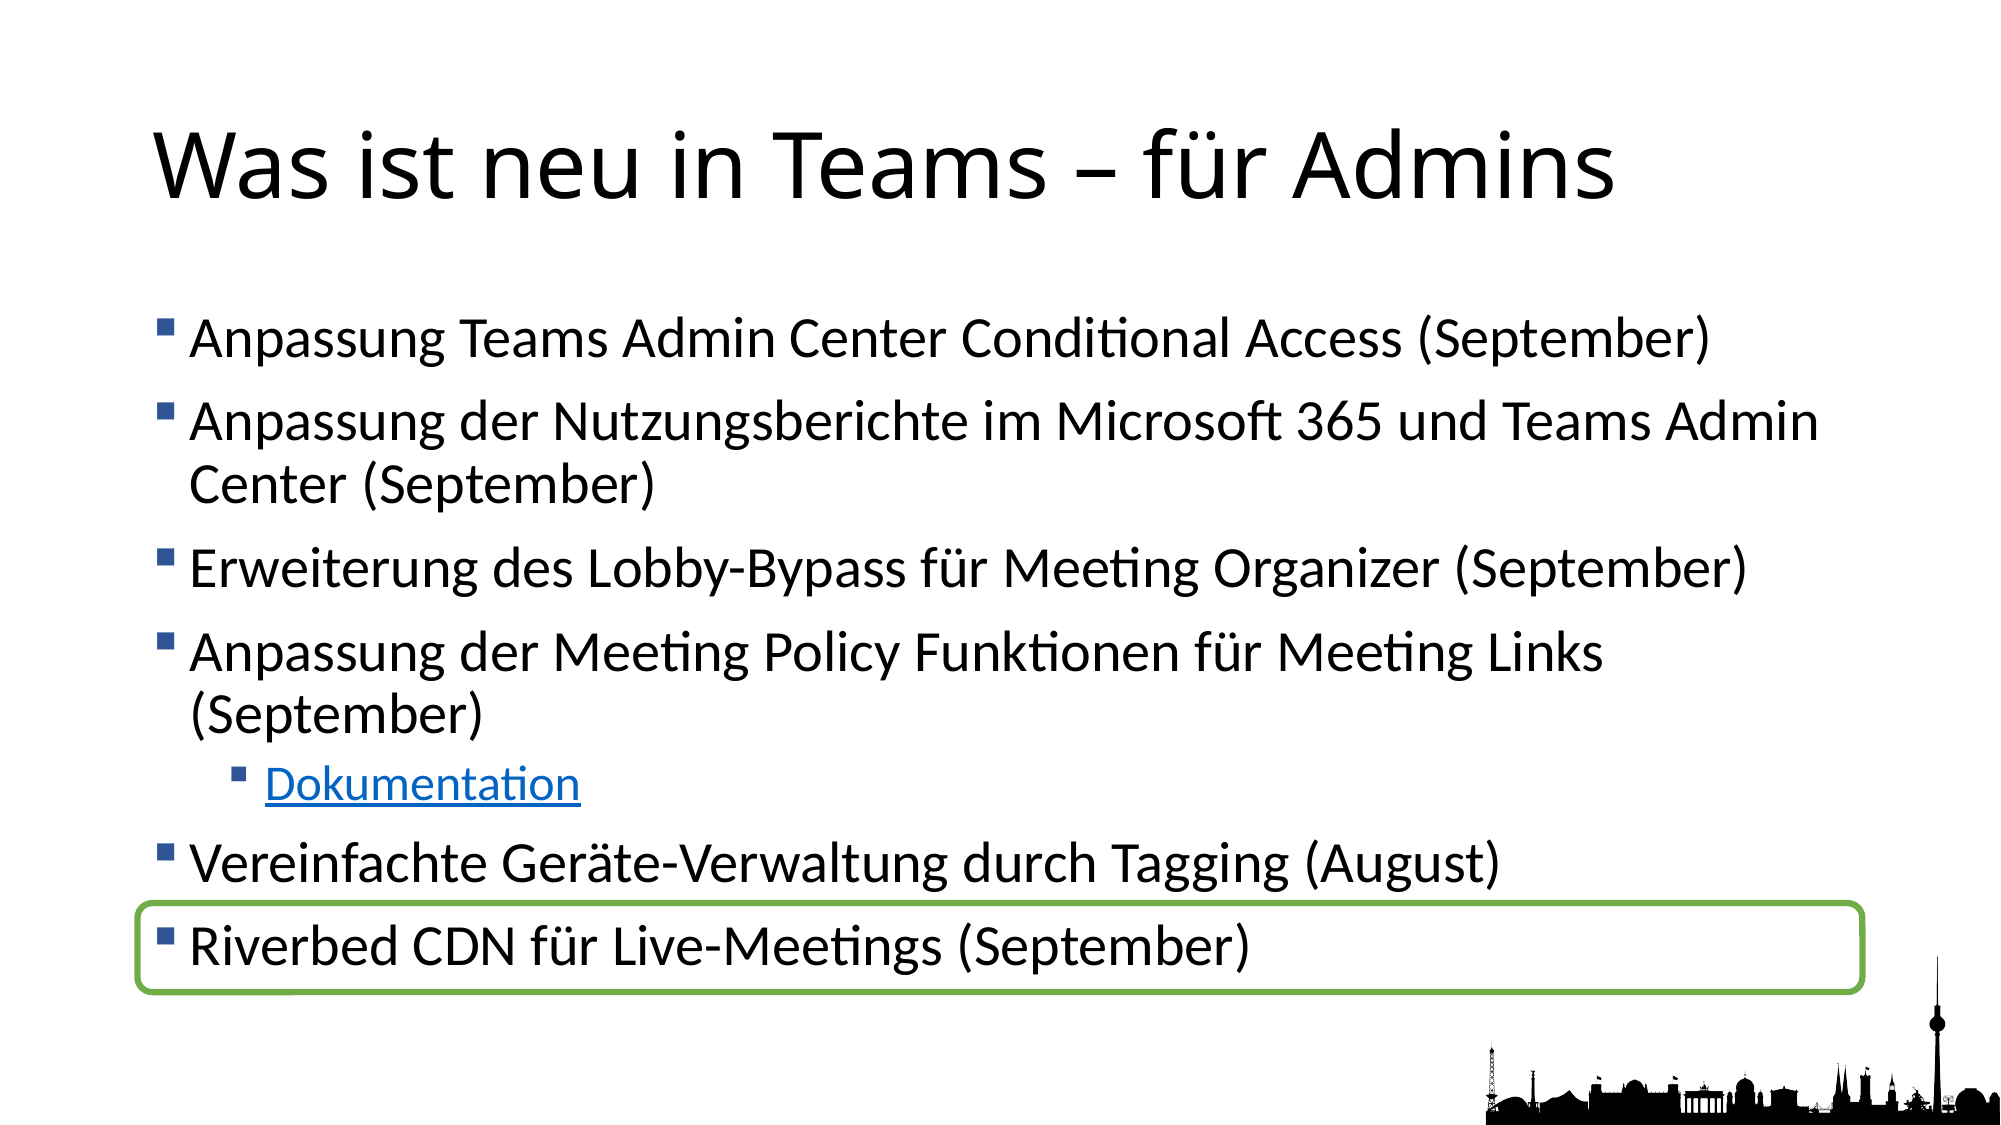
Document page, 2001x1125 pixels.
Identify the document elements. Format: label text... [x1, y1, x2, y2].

picture [1485, 914, 2000, 1125]
text_box [137, 903, 1863, 993]
list Anpassung Teams Admin Center Conditional Access (September) Anpassung der Nutzungsberichte im Microsoft 365 und Teams Admin Center (September) Erweiterung des Lobby-Bypass für Meeting Organizer (September) Anpassung der Meeting Policy Funktionen für Meeting Links (September) Dokumentation Vereinfachte Geräte-Verwaltung durch Tagging (August) Riverbed CDN für Live-Meetings (September) [137, 299, 1863, 915]
title Was ist neu in Teams – für Admins [137, 59, 1863, 278]
list Anpassung Teams Admin Center Conditional Access (September) Anpassung der Nutzungsberichte im Microsoft 365 und Teams Admin Center (September) Erweiterung des Lobby-Bypass für Meeting Organizer (September) Anpassung der Meeting Policy Funktionen für Meeting Links (September) Dokumentation Vereinfachte Geräte-Verwaltung durch Tagging (August) Riverbed CDN für Live-Meetings (September) [137, 981, 1863, 1014]
